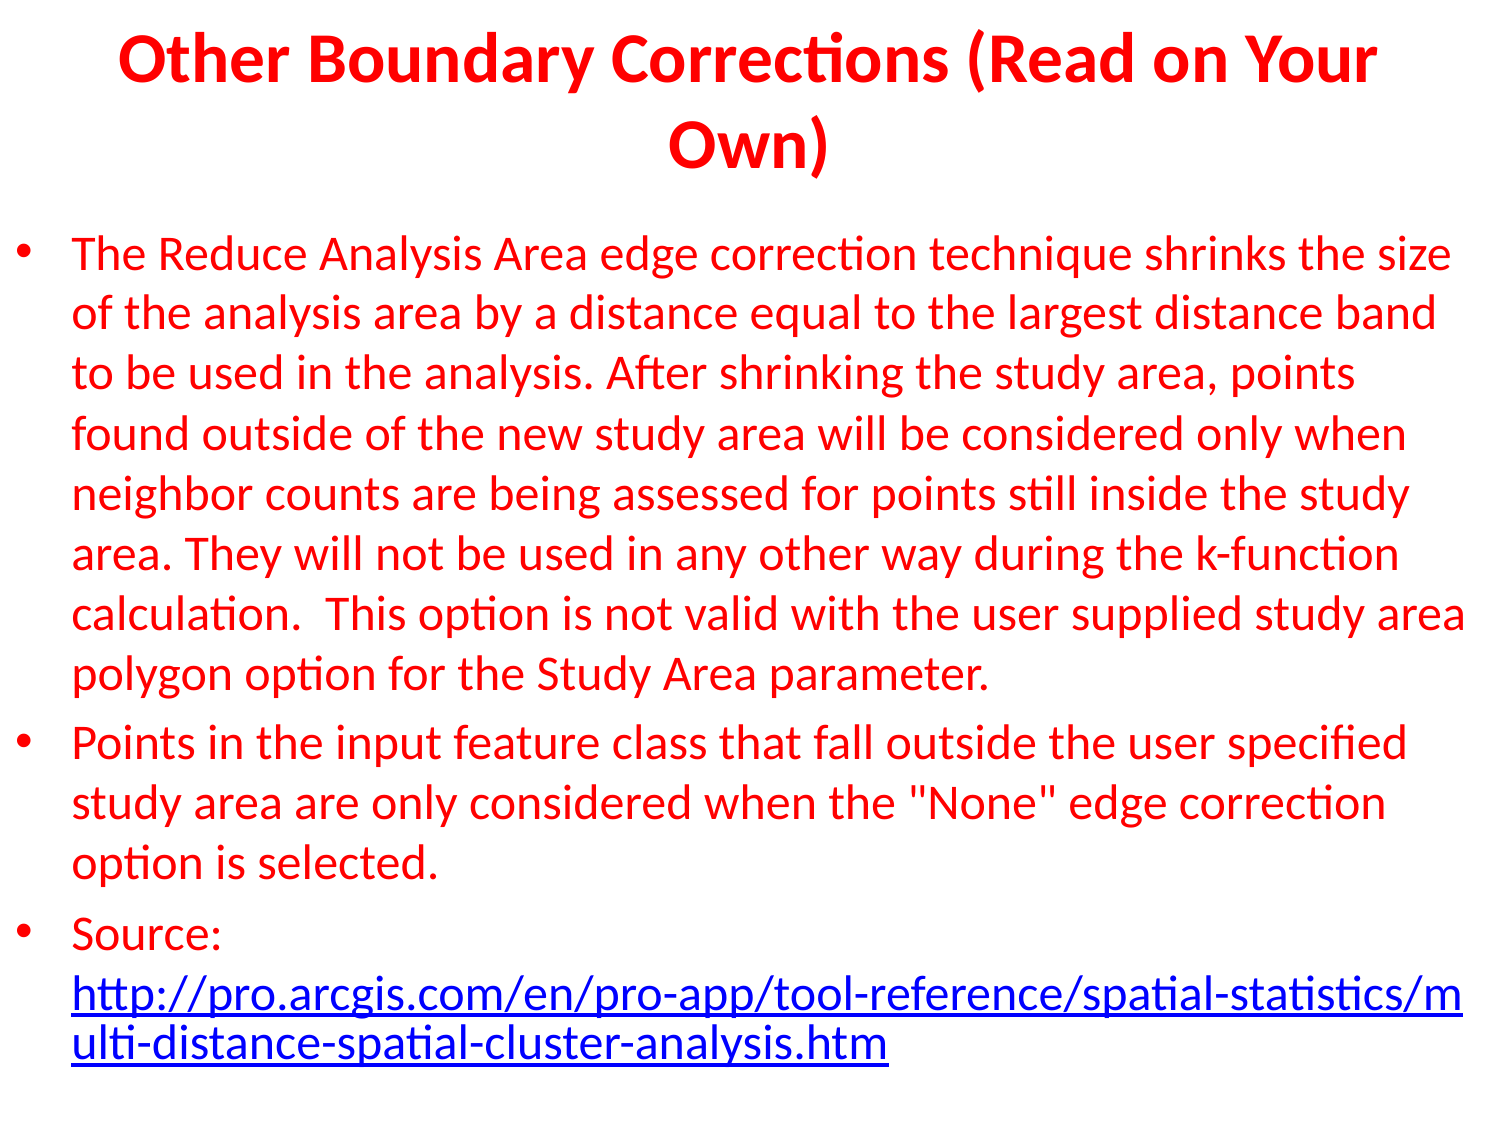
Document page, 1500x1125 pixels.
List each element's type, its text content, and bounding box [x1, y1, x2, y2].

title Other Boundary Corrections (Read on Your Own) [75, 2, 1425, 191]
list The Reduce Analysis Area edge correction technique shrinks the size of the analysis area by a distance equal to the largest distance band to be used in the analysis. After shrinking the study area, points found outside of the new study area will be considered only when neighbor counts are being assessed for points still inside the study area. They will not be used in any other way during the k-function calculation. This option is not valid with the user supplied study area polygon option for the Study Area parameter. Points in the input feature class that fall outside the user specified study area are only considered when the "None" edge correction option is selected. Source: http://pro.arcgis.com/en/pro-app/tool-reference/spatial-statistics/multi-distance-spatial-cluster-analysis.htm [0, 212, 1500, 1005]
